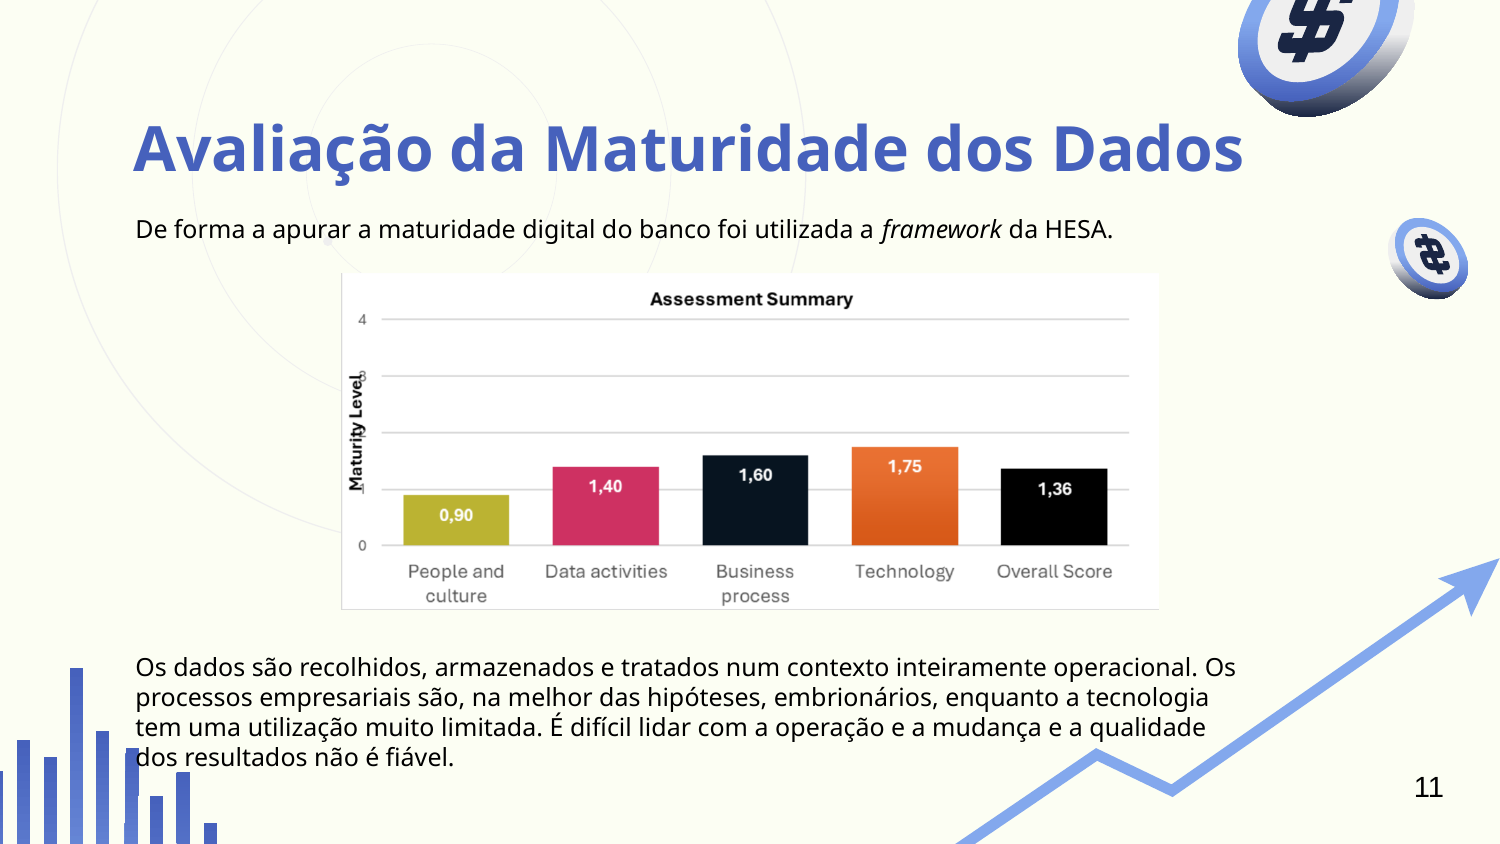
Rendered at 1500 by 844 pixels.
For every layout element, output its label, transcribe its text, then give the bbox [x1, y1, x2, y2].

text_box Os dados são recolhidos, armazenados e tratados num contexto inteiramente operacional. Os processos empresariais são, na melhor das hipóteses, embrionários, enquanto a tecnologia tem uma utilização muito limitada. É difícil lidar com a operação e a mudança e a qualidade dos resultados não é fiável. [120, 643, 1265, 779]
text_box 11 [1398, 760, 1467, 811]
picture [341, 272, 1159, 610]
title Avaliação da Maturidade dos Dados [118, 93, 1382, 188]
text_box De forma a apurar a maturidade digital do banco foi utilizada a framework da HESA. [120, 205, 1265, 251]
